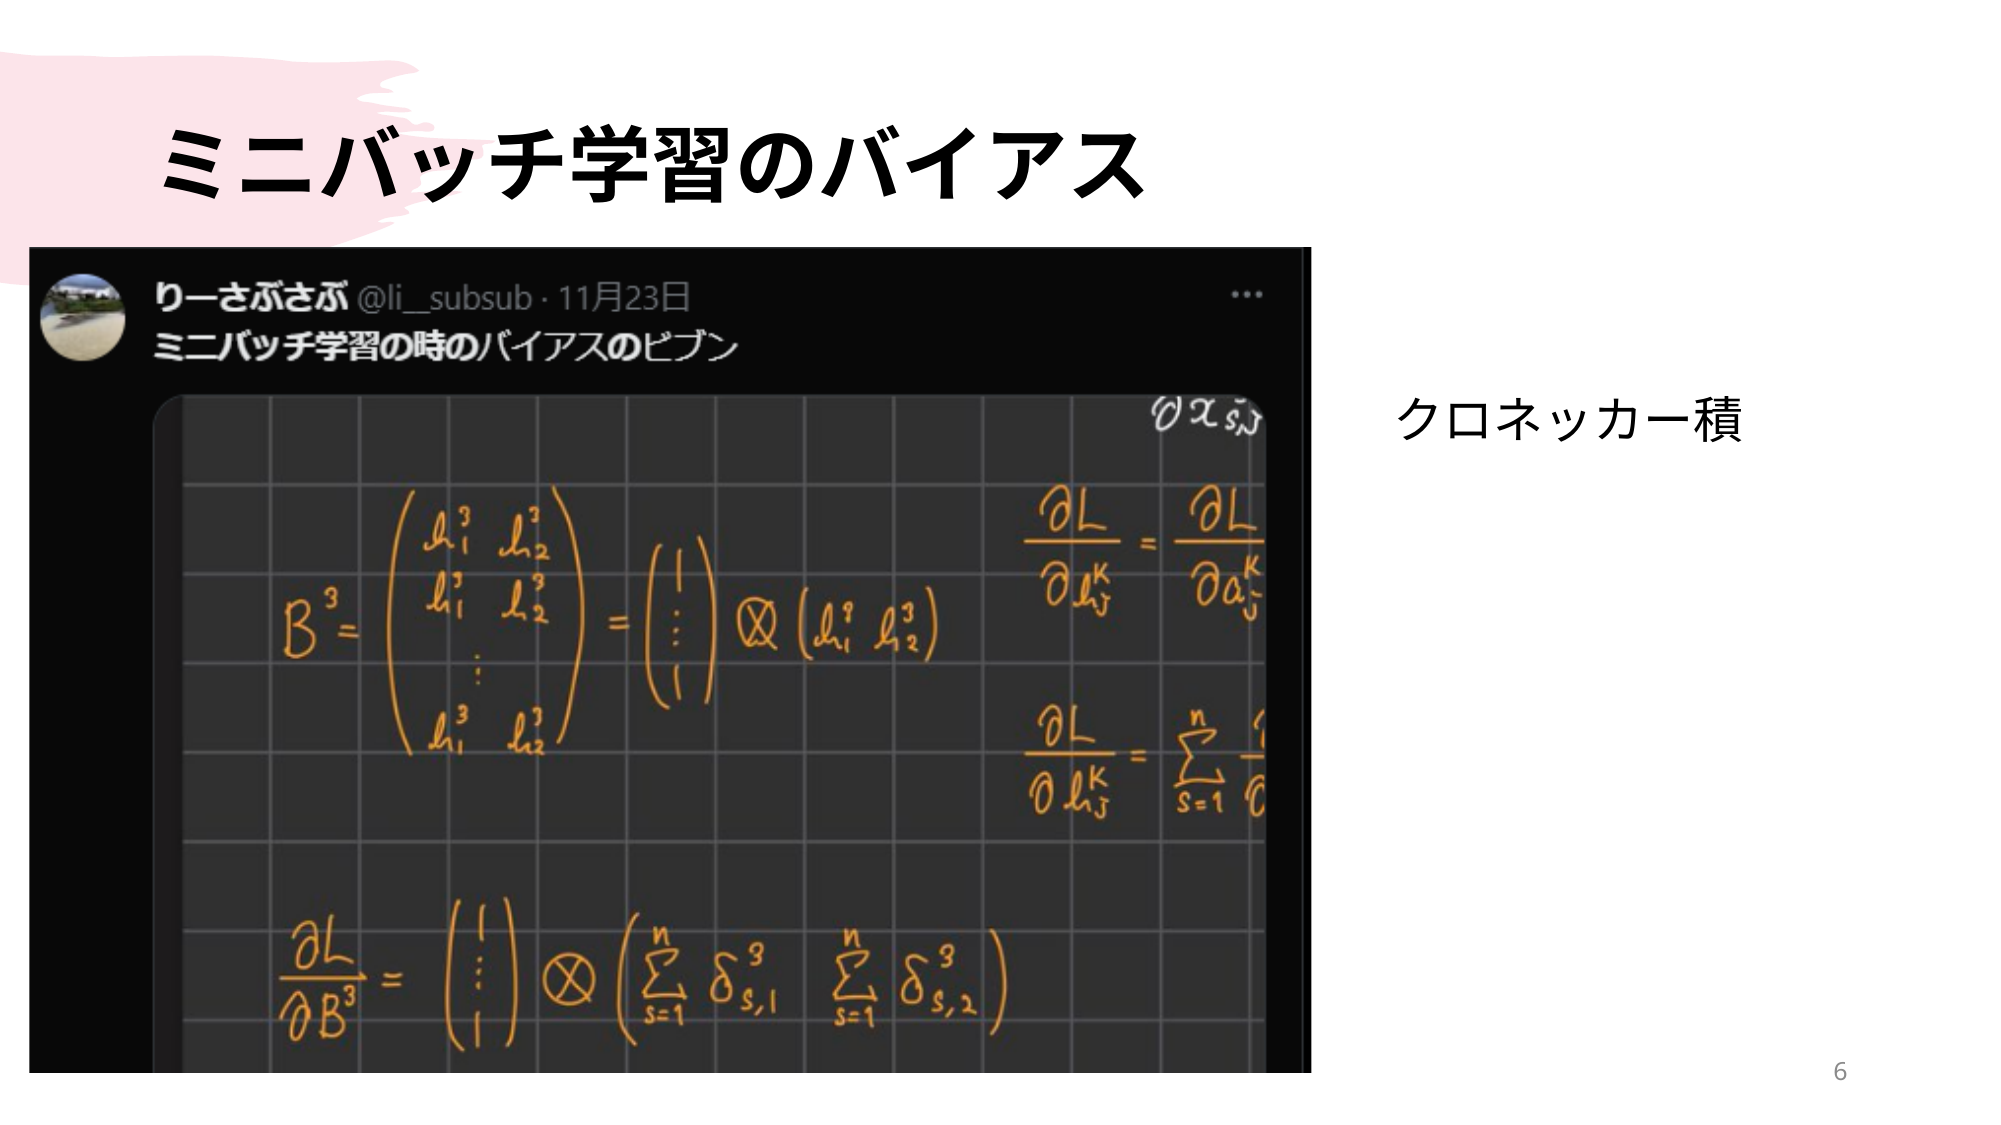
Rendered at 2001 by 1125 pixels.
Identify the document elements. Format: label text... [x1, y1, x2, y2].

text_box クロネッカー積 [1378, 380, 1829, 456]
title ミニバッチ学習のバイアス [137, 59, 1988, 278]
picture [29, 247, 1312, 1073]
slide_number 6 [1412, 1042, 1863, 1103]
